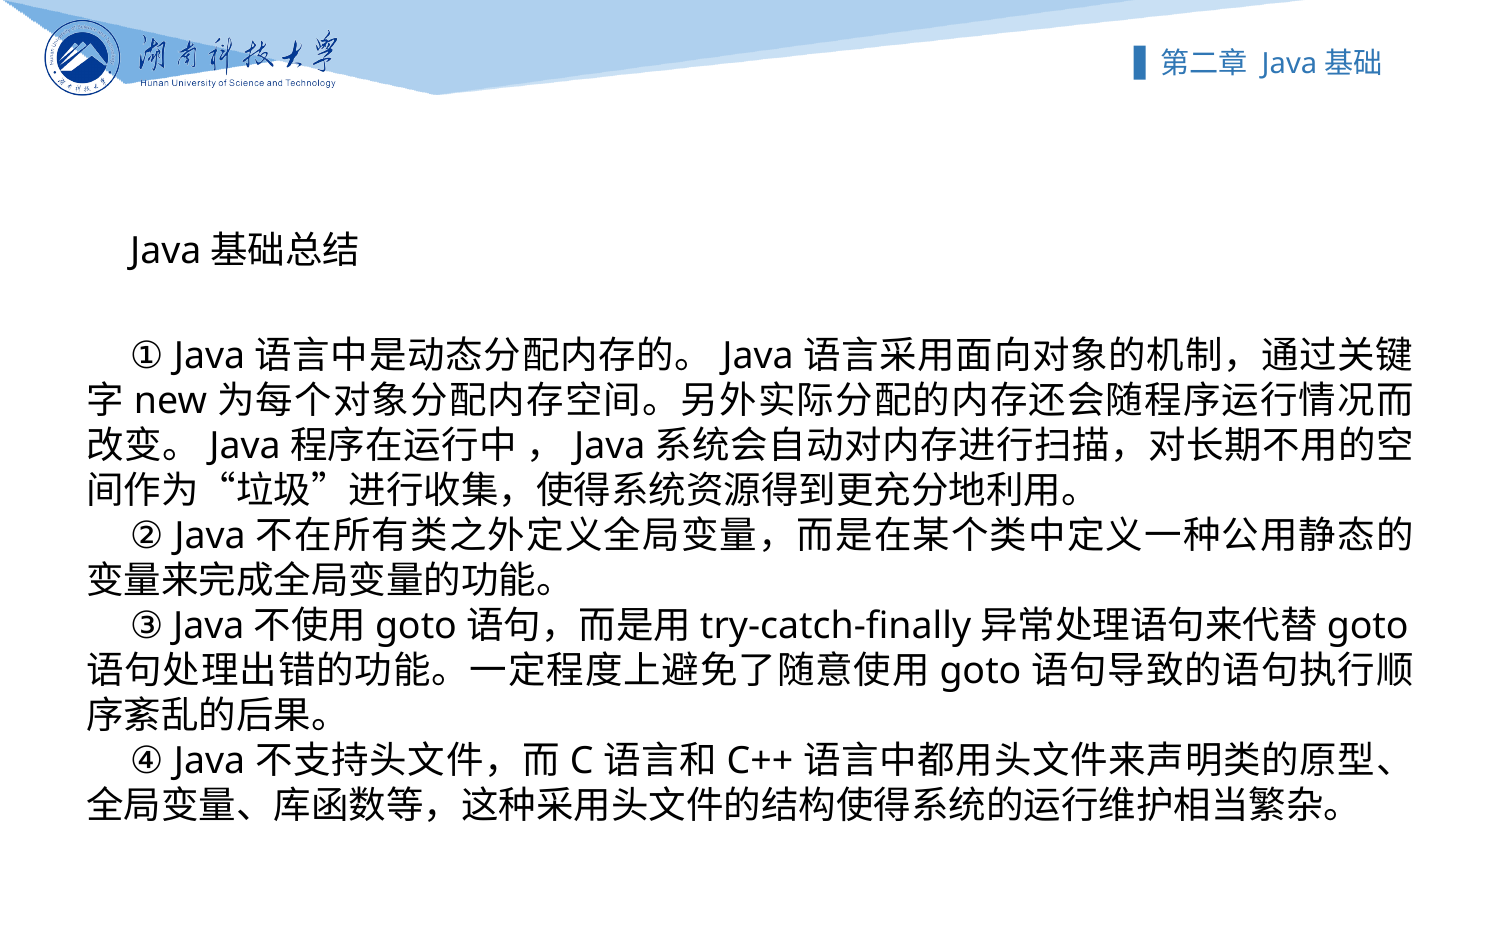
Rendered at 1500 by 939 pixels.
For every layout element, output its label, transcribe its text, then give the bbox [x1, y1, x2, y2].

picture [0, 0, 1330, 99]
text_box ① Java语言中是动态分配内存的。Java语言采用面向对象的机制，通过关键字new为每个对象分配内存空间。另外实际分配的内存还会随程序运行情况而改变。Java程序在运行中 ，Java系统会自动对内存进行扫描，对长期不用的空间作为“垃圾”进行收集，使得系统资源得到更充分地利用。 ② Java不在所有类之外定义全局变量，而是在某个类中定义一种公用静态的变量来完成全局变量的功能。 ③ Java不使用goto语句，而是用try-catch-finally异常处理语句来代替goto语句处理出错的功能。一定程度上避免了随意使用goto语句导致的语句执行顺序紊乱的后果。 ④ Java不支持头文件，而C语言和C++语言中都用头文件来声明类的原型、全局变量、库函数等，这种采用头文件的结构使得系统的运行维护相当繁杂。 [71, 323, 1429, 879]
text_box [1133, 37, 1486, 88]
text_box Java基础总结 [71, 218, 1429, 279]
